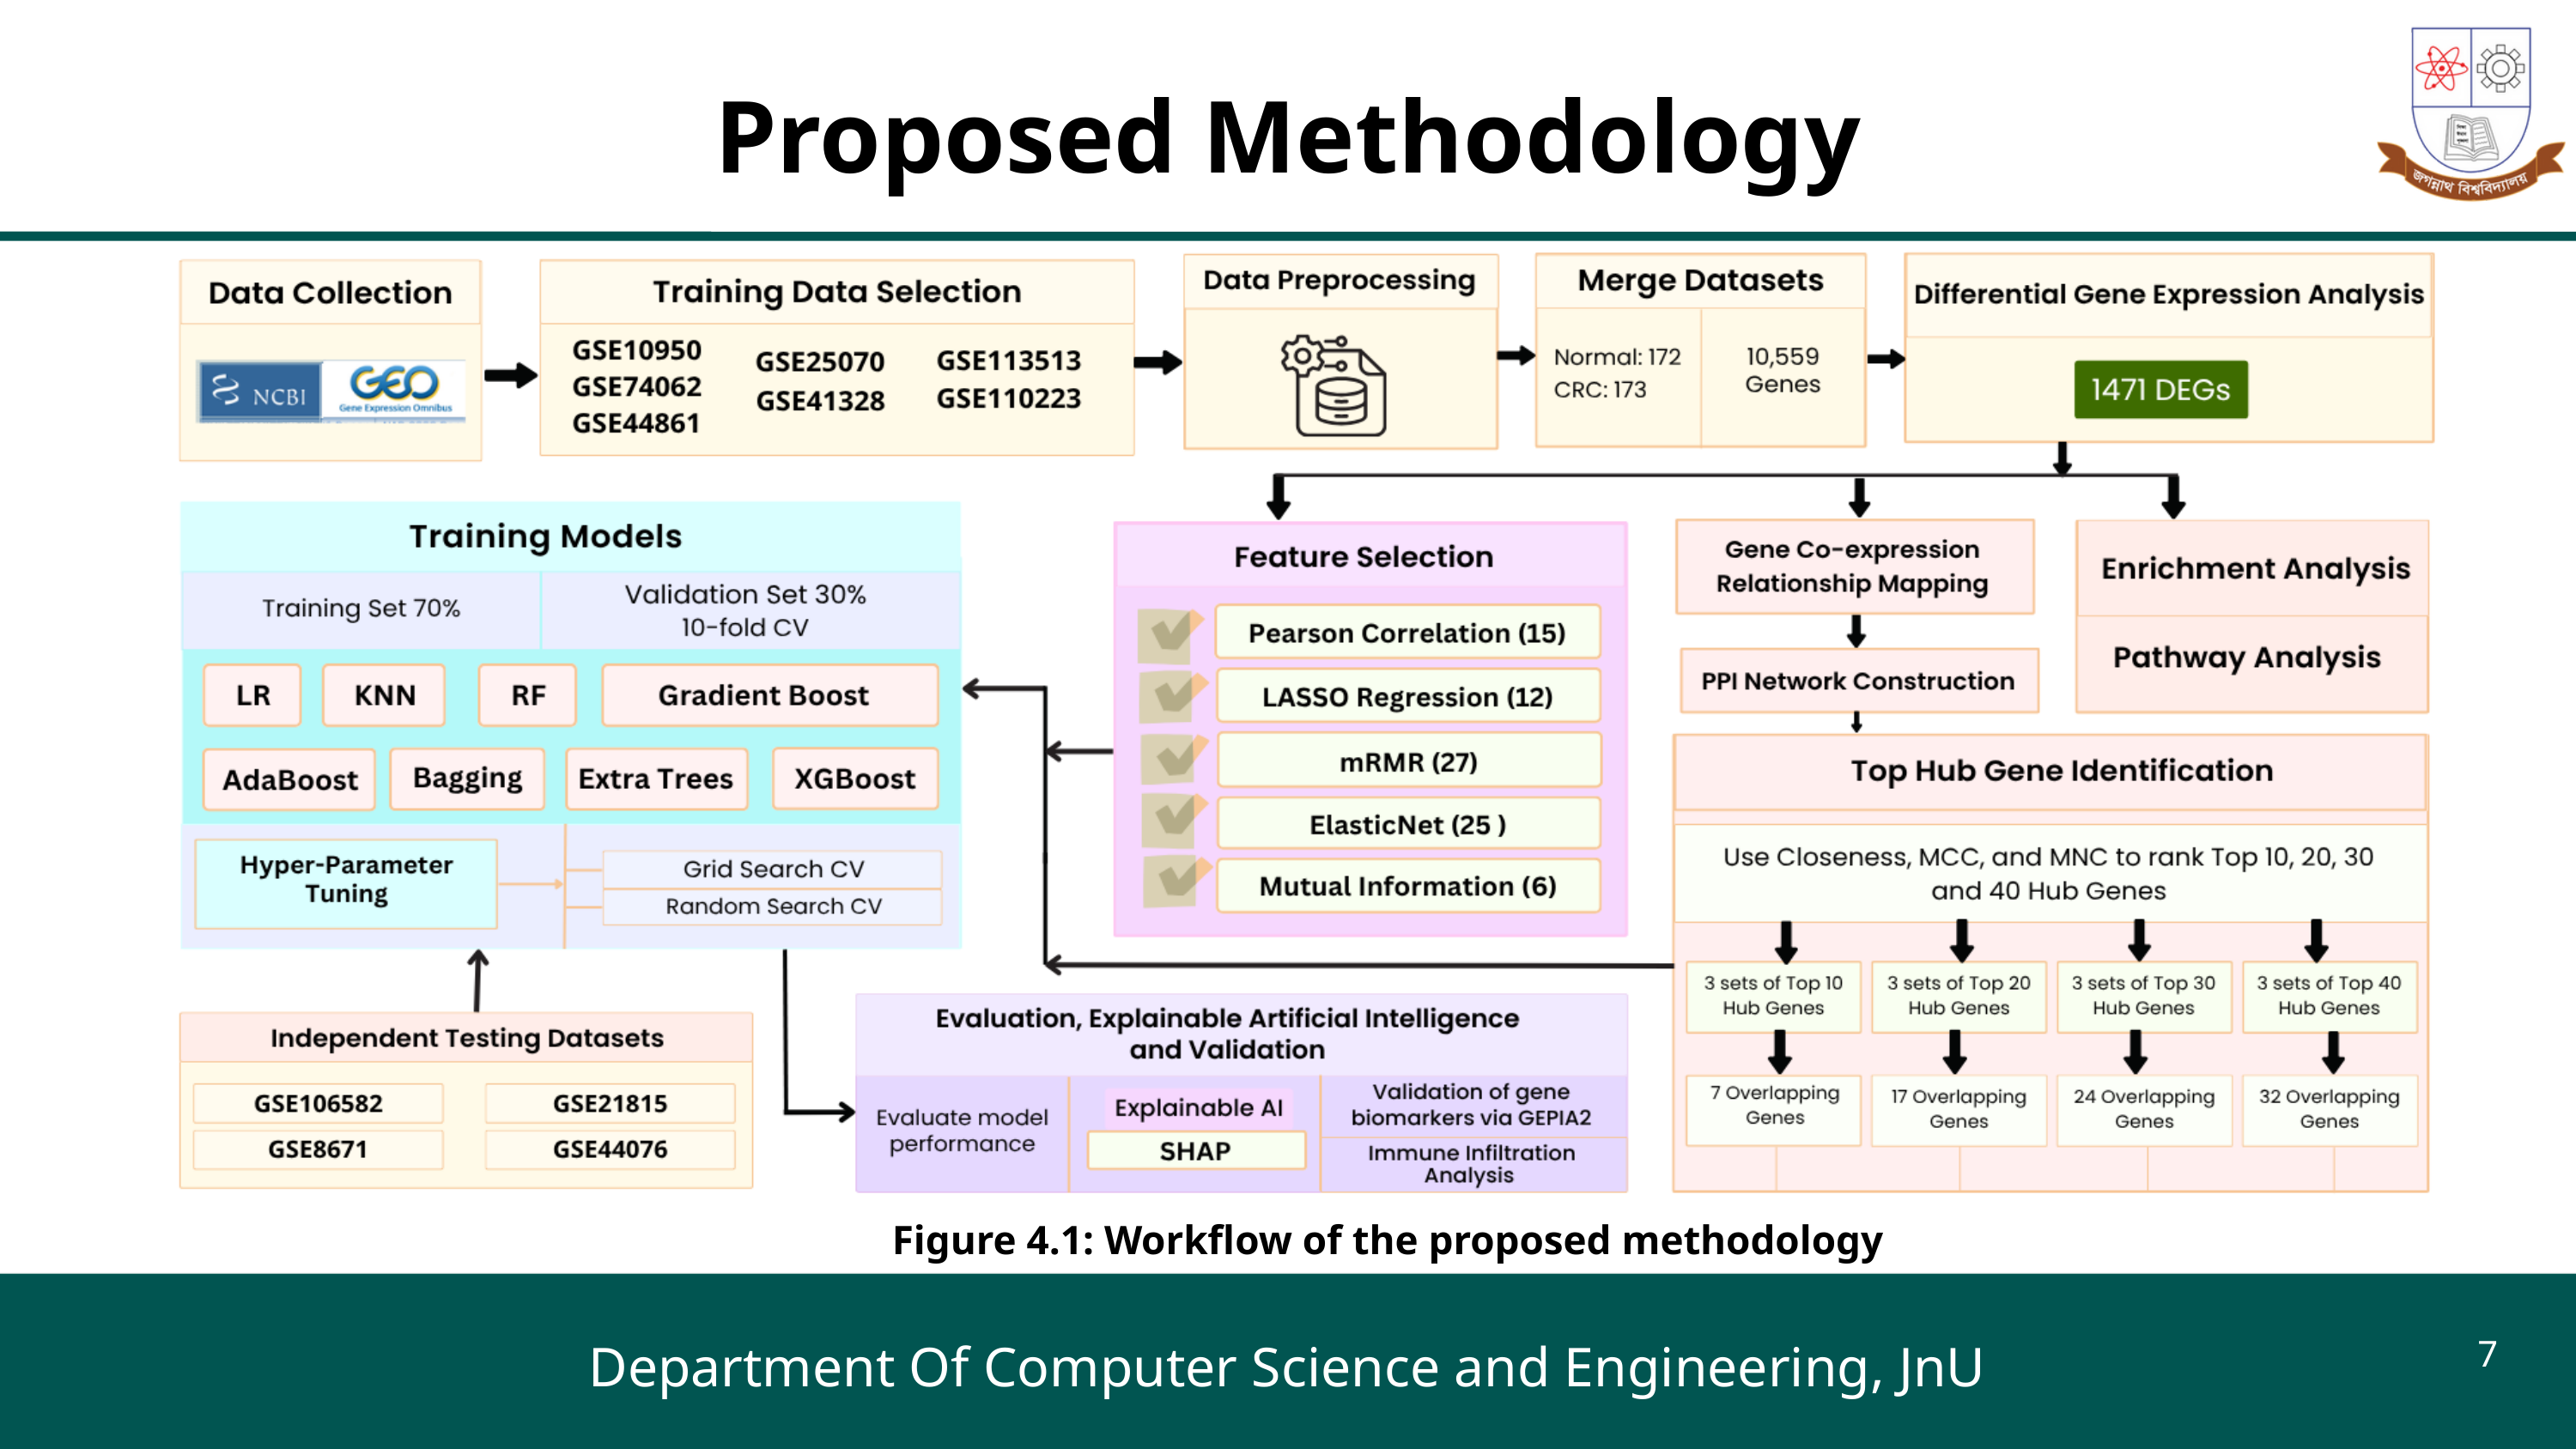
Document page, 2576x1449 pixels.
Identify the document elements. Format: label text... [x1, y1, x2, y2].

text_box Figure 4.1: Workflow of the proposed methodology [848, 1210, 1938, 1263]
text_box 7 [2431, 1298, 2499, 1374]
text_box Department Of Computer Science and Engineering, JnU [523, 1322, 2052, 1398]
text_box Proposed Methodology [584, 54, 1992, 193]
text_box [0, 1268, 2576, 1449]
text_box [2377, 16, 2566, 206]
picture [164, 249, 2450, 1201]
